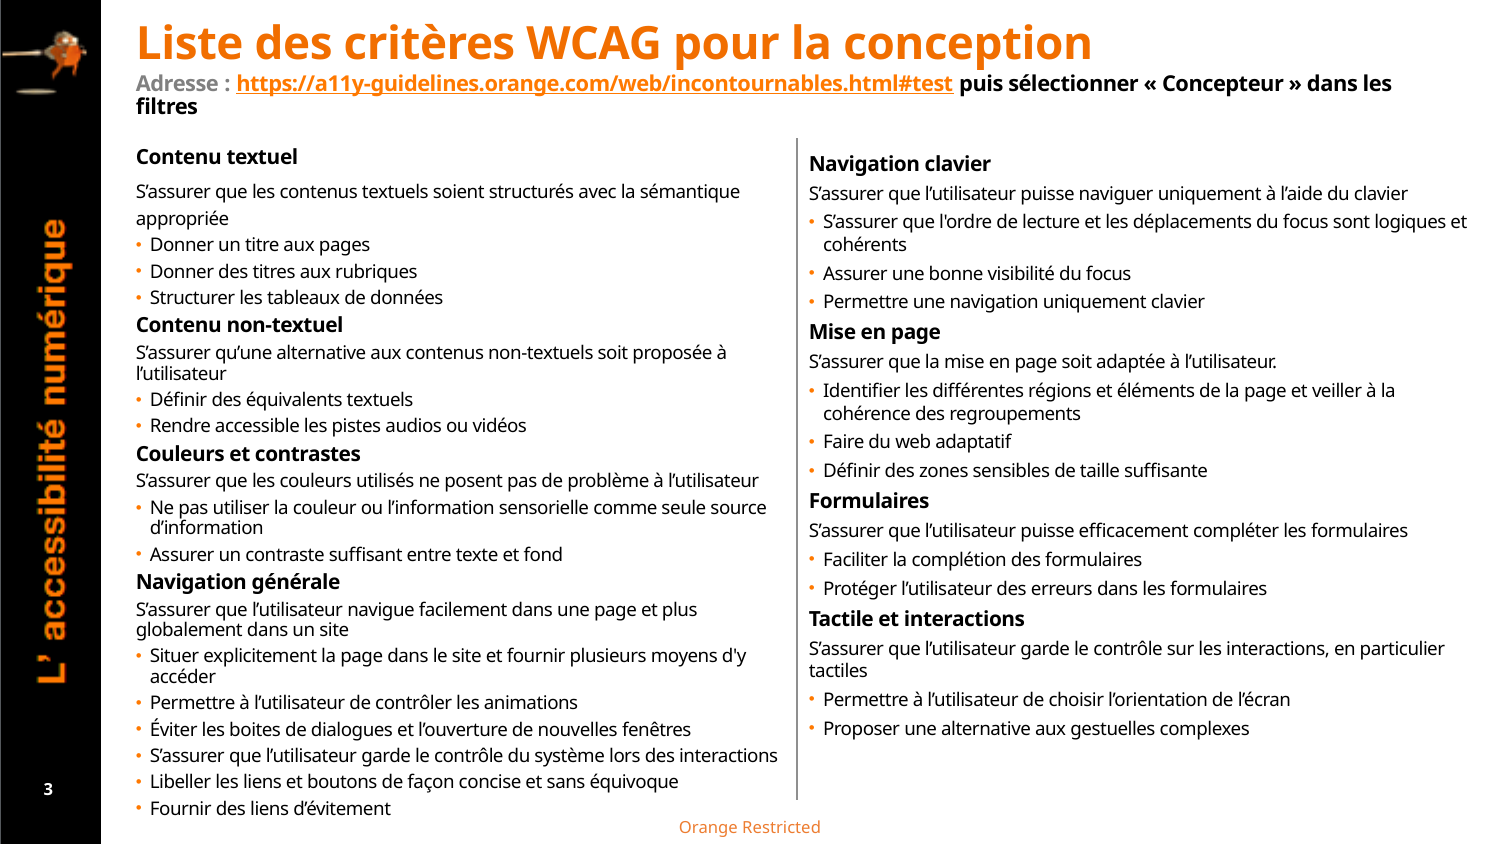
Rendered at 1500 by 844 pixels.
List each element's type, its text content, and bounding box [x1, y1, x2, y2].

title Liste des critères WCAG pour la conception Adresse : https://a11y-guidelines.orange.com/web/incontournables.html#test puis sélectionner « Concepteur » dans les filtres [135, 20, 1459, 143]
list Contenu textuel S’assurer que les contenus textuels soient structurés avec la sémantique appropriée Donner un titre aux pages Donner des titres aux rubriques Structurer les tableaux de données Contenu non-textuel S’assurer qu’une alternative aux contenus non-textuels soit proposée à l’utilisateur Définir des équivalents textuels Rendre accessible les pistes audios ou vidéos Couleurs et contrastes S’assurer que les couleurs utilisés ne posent pas de problème à l’utilisateur Ne pas utiliser la couleur ou l’information sensorielle comme seule source d’information Assurer un contraste suffisant entre texte et fond Navigation générale S’assurer que l’utilisateur navigue facilement dans une page et plus globalement dans un site Situer explicitement la page dans le site et fournir plusieurs moyens d'y accéder Permettre à l’utilisateur de contrôler les animations Éviter les boites de dialogues et l’ouverture de nouvelles fenêtres S’assurer que l’utilisateur garde le contrôle du système lors des interactions Libeller les liens et boutons de façon concise et sans équivoque Fournir des liens d’évitement [135, 146, 792, 773]
text_box Navigation clavier S’assurer que l’utilisateur puisse naviguer uniquement à l’aide du clavier S’assurer que l'ordre de lecture et les déplacements du focus sont logiques et cohérents Assurer une bonne visibilité du focus Permettre une navigation uniquement clavier Mise en page S’assurer que la mise en page soit adaptée à l’utilisateur. Identifier les différentes régions et éléments de la page et veiller à la cohérence des regroupements Faire du web adaptatif Définir des zones sensibles de taille suffisante Formulaires S’assurer que l’utilisateur puisse efficacement compléter les formulaires Faciliter la complétion des formulaires Protéger l’utilisateur des erreurs dans les formulaires Tactile et interactions S’assurer que l’utilisateur garde le contrôle sur les interactions, en particulier tactiles Permettre à l’utilisateur de choisir l’orientation de l’écran Proposer une alternative aux gestuelles complexes [809, 150, 1471, 777]
picture [0, 0, 101, 844]
